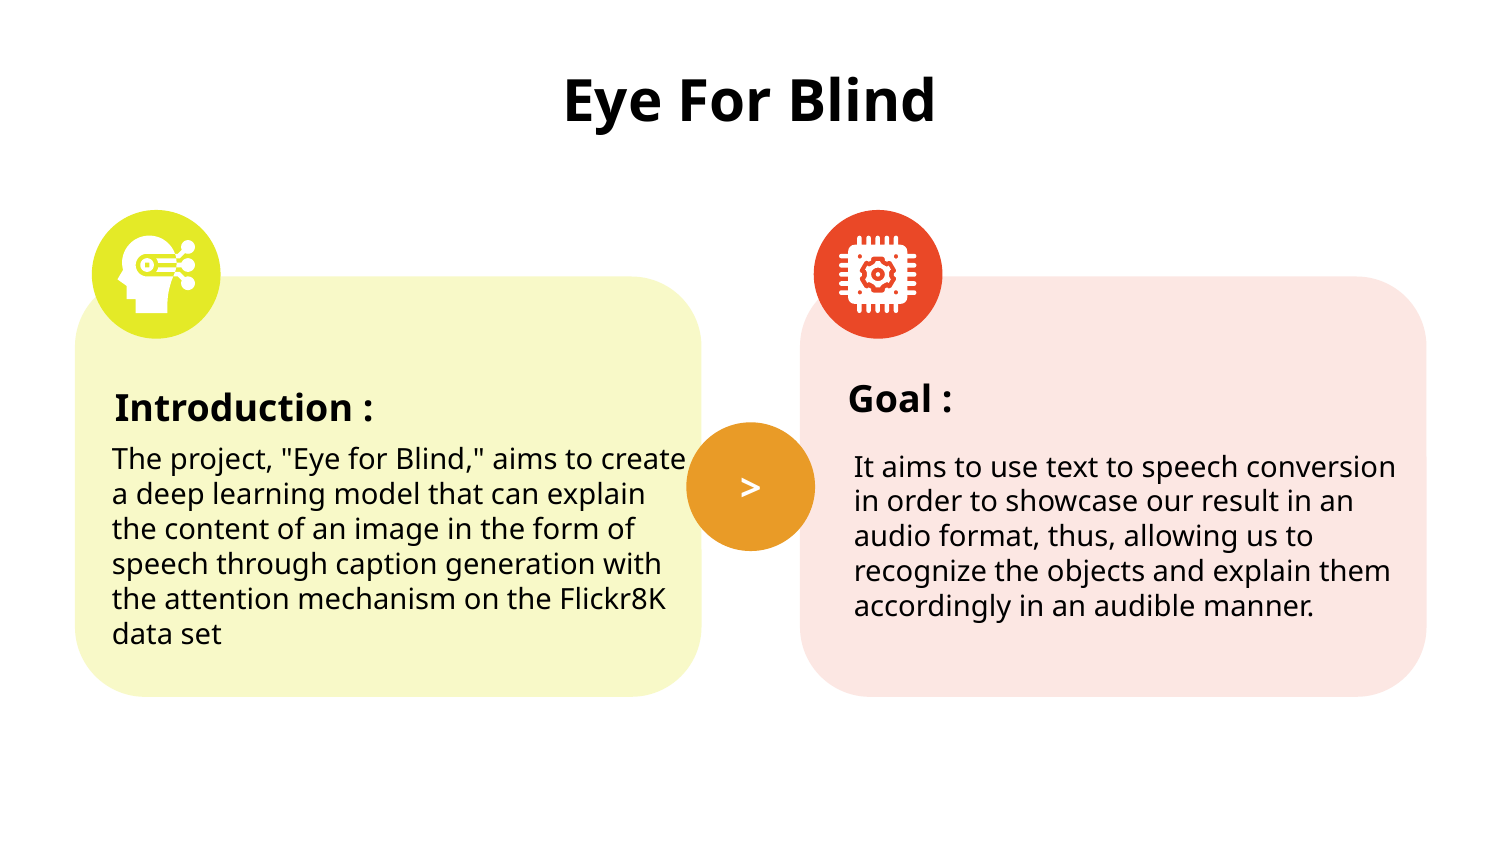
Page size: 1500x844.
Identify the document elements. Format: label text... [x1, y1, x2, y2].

text_box [813, 209, 943, 339]
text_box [838, 235, 917, 314]
title Eye For Blind [75, 67, 1425, 129]
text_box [99, 379, 673, 612]
text_box [74, 276, 702, 678]
text_box Goal : [832, 370, 1180, 425]
text_box > [706, 422, 816, 552]
text_box [91, 209, 221, 339]
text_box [117, 235, 196, 314]
text_box [799, 276, 1427, 697]
text_box It aims to use text to speech conversion in order to showcase our result in an audio format, thus, allowing us to recognize the objects and explain them accordingly in an audible manner. [839, 440, 1441, 665]
text_box The project, "Eye for Blind," aims to create a deep learning model that can explain the content of an image in the form of speech through caption generation with the attention mechanism on the Flickr8K data set [97, 433, 706, 693]
text_box [122, 693, 655, 697]
